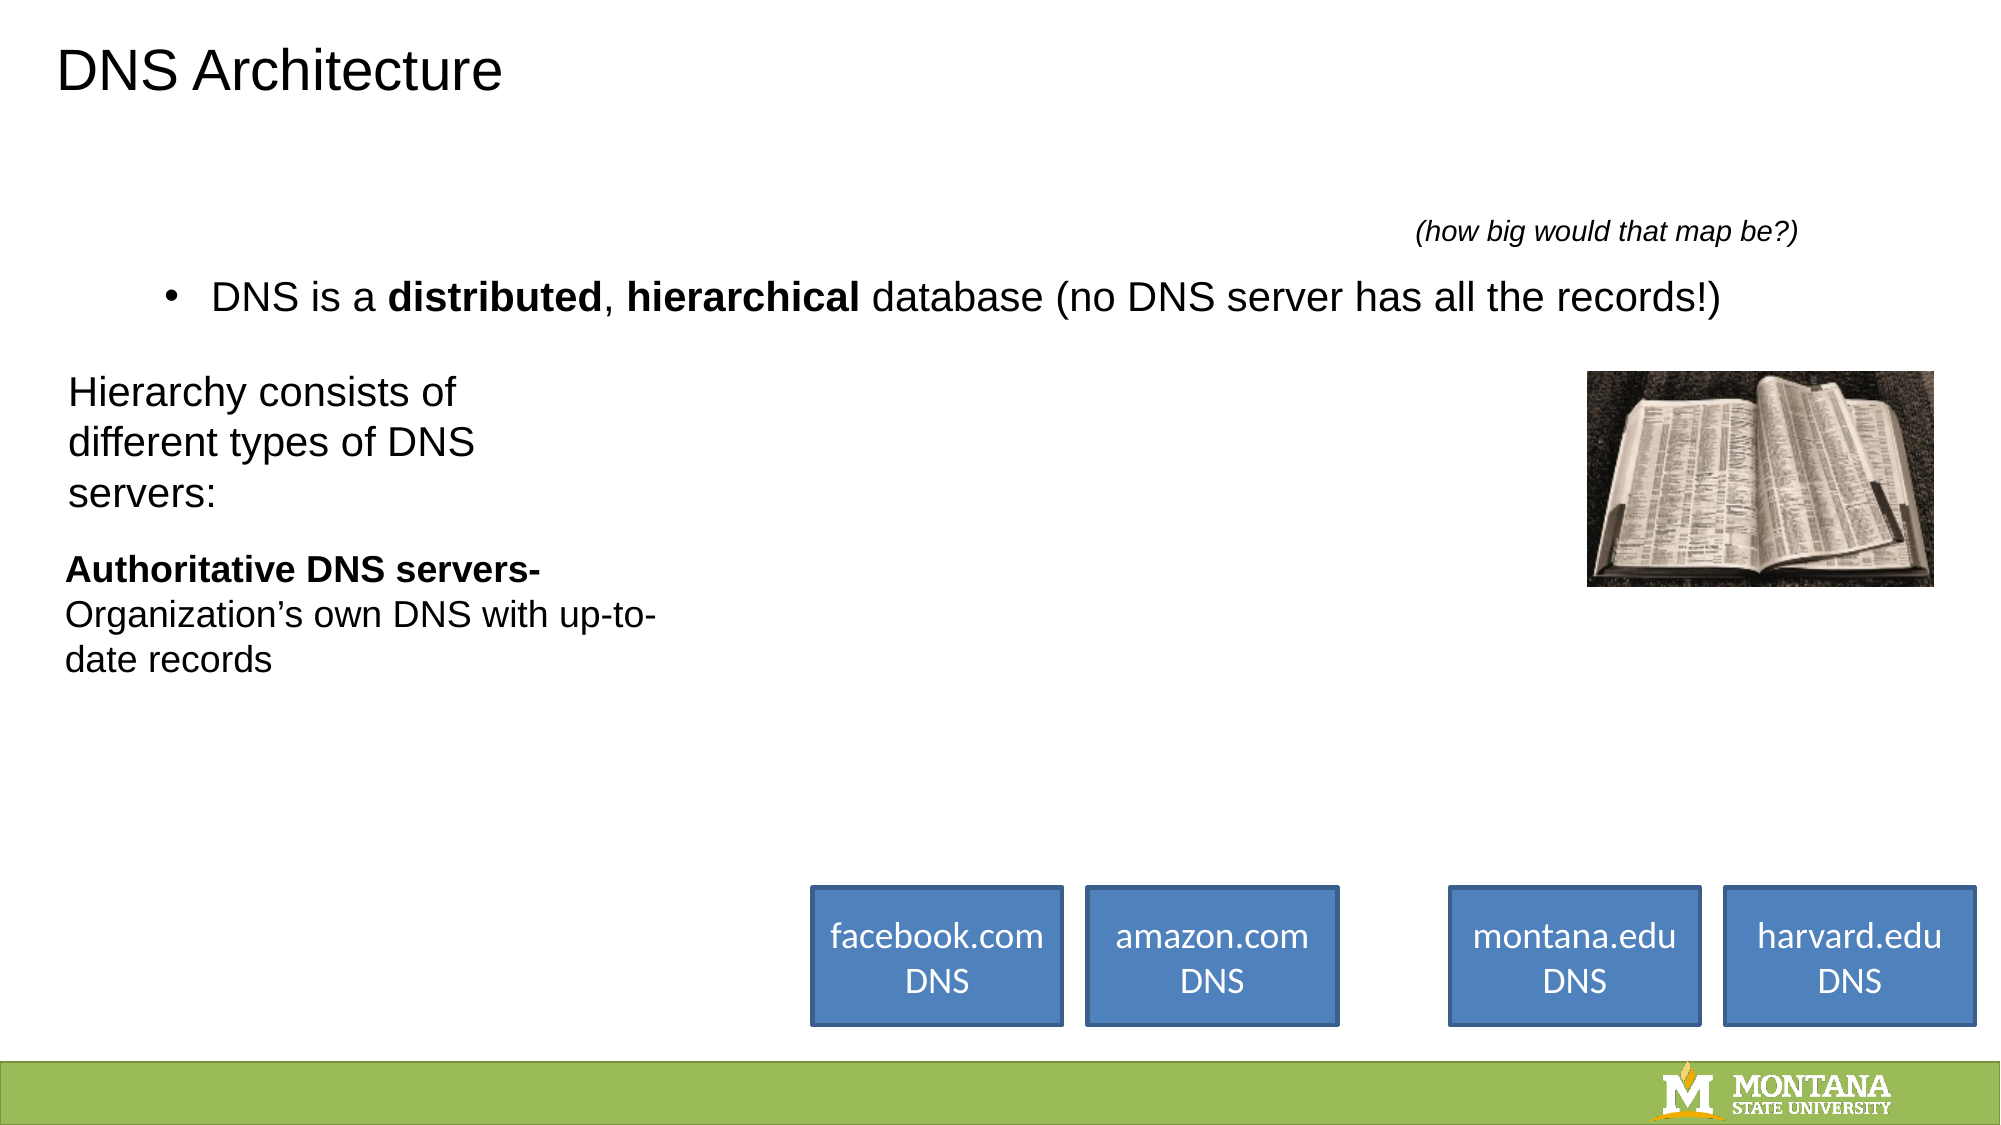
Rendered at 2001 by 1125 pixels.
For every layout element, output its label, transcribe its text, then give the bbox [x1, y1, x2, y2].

text_box DNS Architecture [41, 24, 519, 110]
picture [1649, 1060, 1892, 1122]
text_box facebook.com DNS [810, 885, 1064, 1027]
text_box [0, 1060, 1645, 1125]
text_box amazon.com DNS [1085, 885, 1340, 1027]
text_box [1894, 1060, 2000, 1125]
text_box montana.edu DNS [1448, 885, 1702, 1027]
text_box (how big would that map be?) [1400, 204, 1815, 255]
text_box Hierarchy consists of different types of DNS servers: [53, 357, 491, 523]
picture [1587, 370, 1934, 588]
text_box Authoritative DNS servers- Organization’s own DNS with up-to-date records [49, 537, 738, 687]
text_box DNS is a distributed, hierarchical database (no DNS server has all the records!) [149, 262, 1737, 328]
text_box harvard.edu DNS [1723, 885, 1977, 1027]
